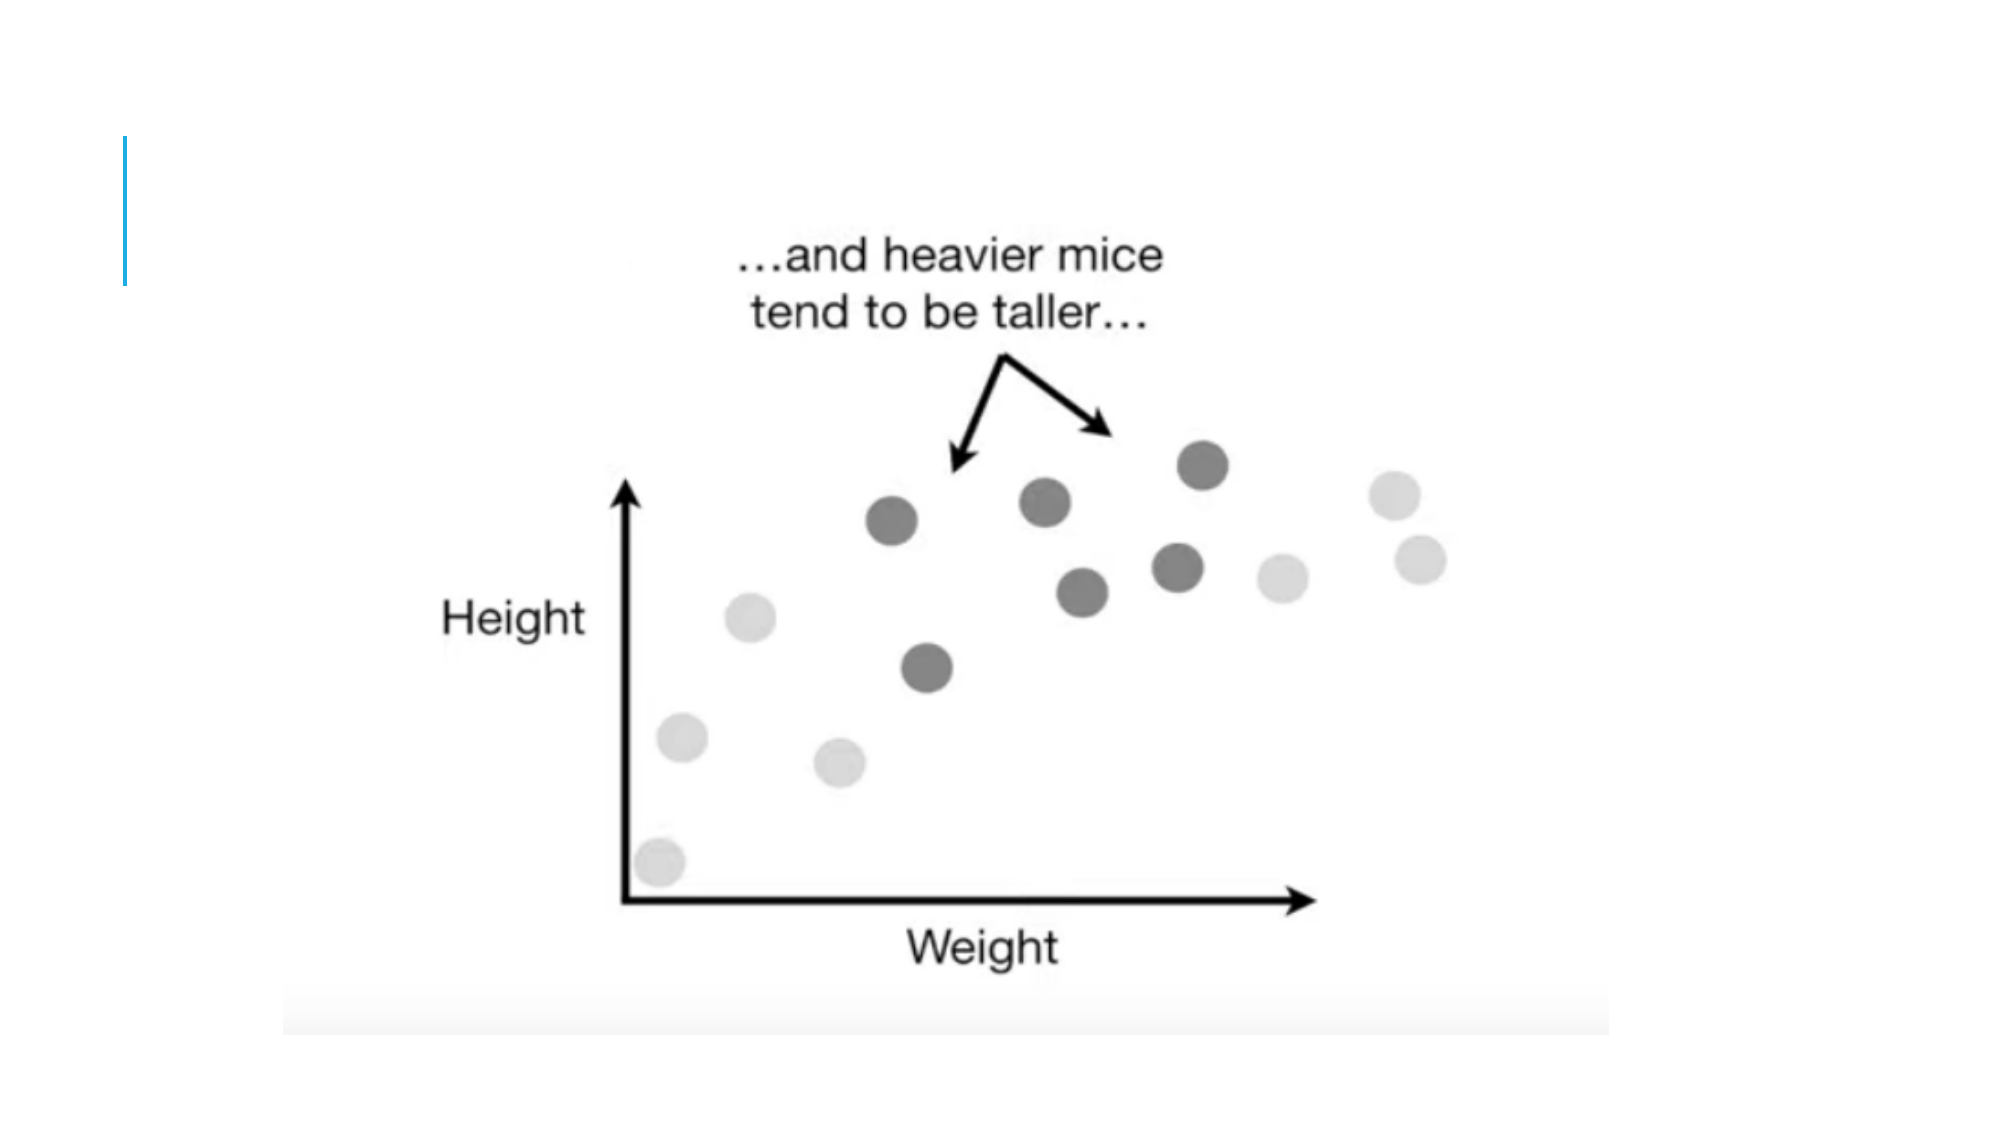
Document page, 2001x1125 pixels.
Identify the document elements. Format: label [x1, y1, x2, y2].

list [283, 173, 1609, 1036]
